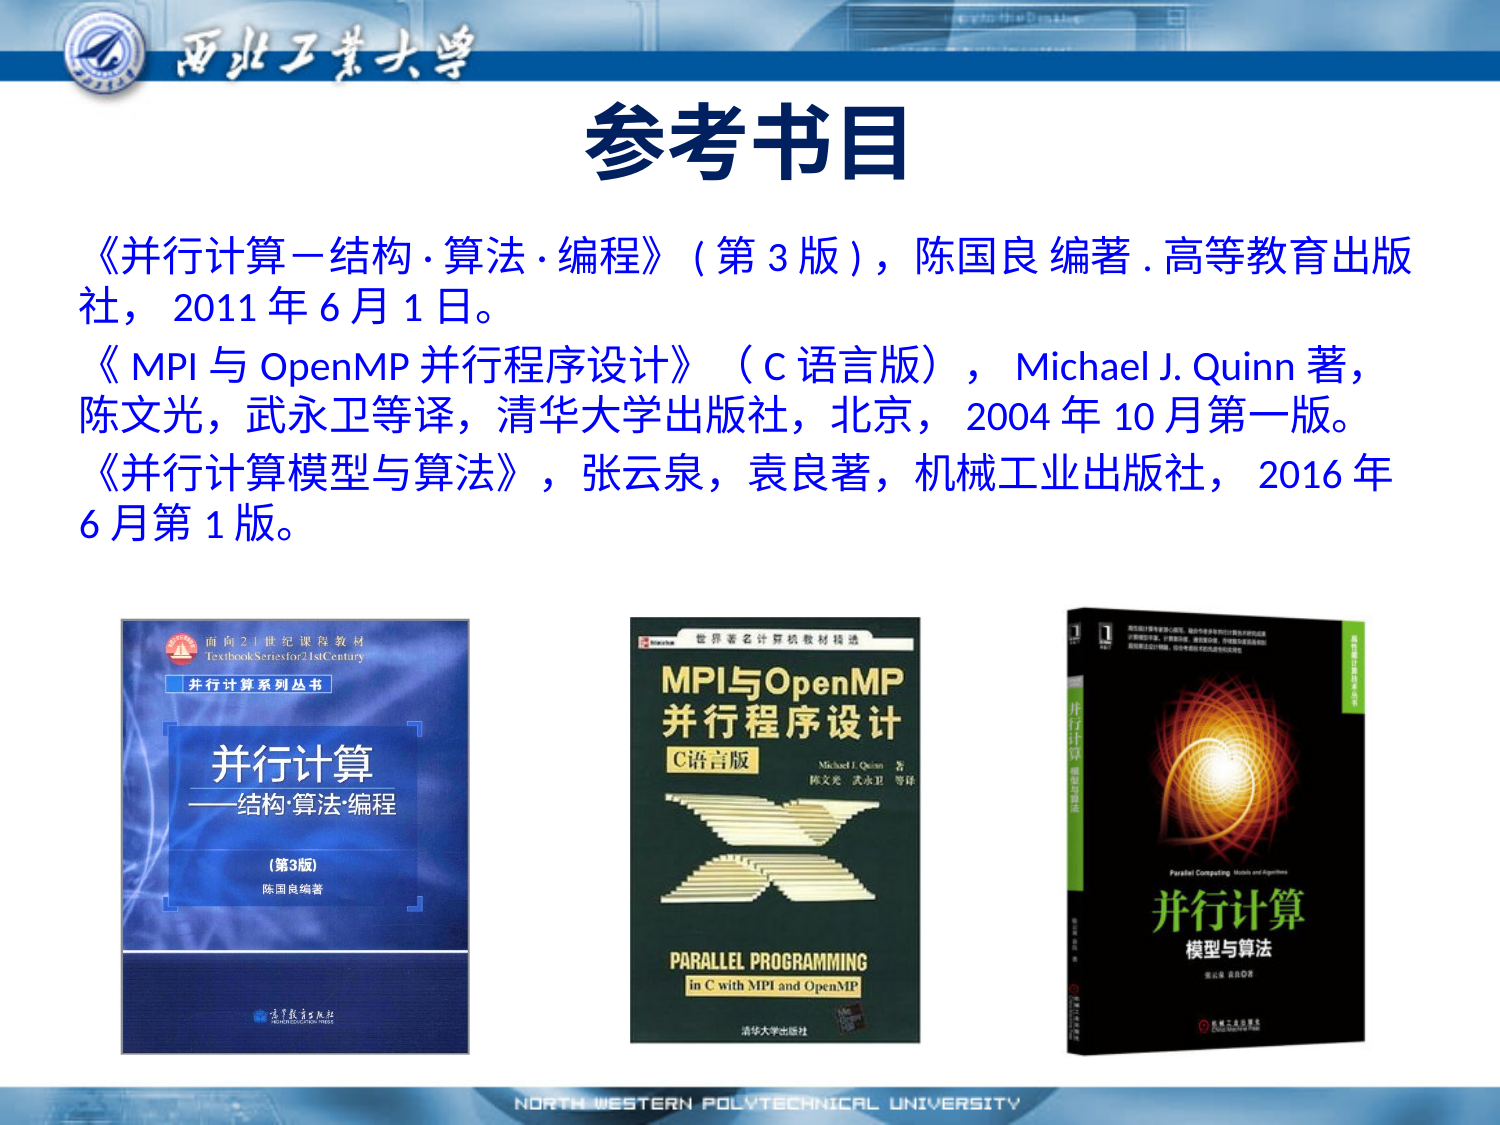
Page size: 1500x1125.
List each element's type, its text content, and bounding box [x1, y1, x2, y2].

title 参考书目 [35, 82, 1465, 200]
list 《并行计算－结构·算法·编程》(第3版)，陈国良 编著.高等教育出版社，2011年6月1日。 《MPI与OpenMP并行程序设计》（C语言版），Michael J. Quinn著，陈文光，武永卫等译，清华大学出版社，北京，2004年10月第一版。 《并行计算模型与算法》，张云泉，袁良著，机械工业出版社，2016年6月第1版。 [63, 222, 1430, 696]
picture [0, 0, 1500, 1125]
